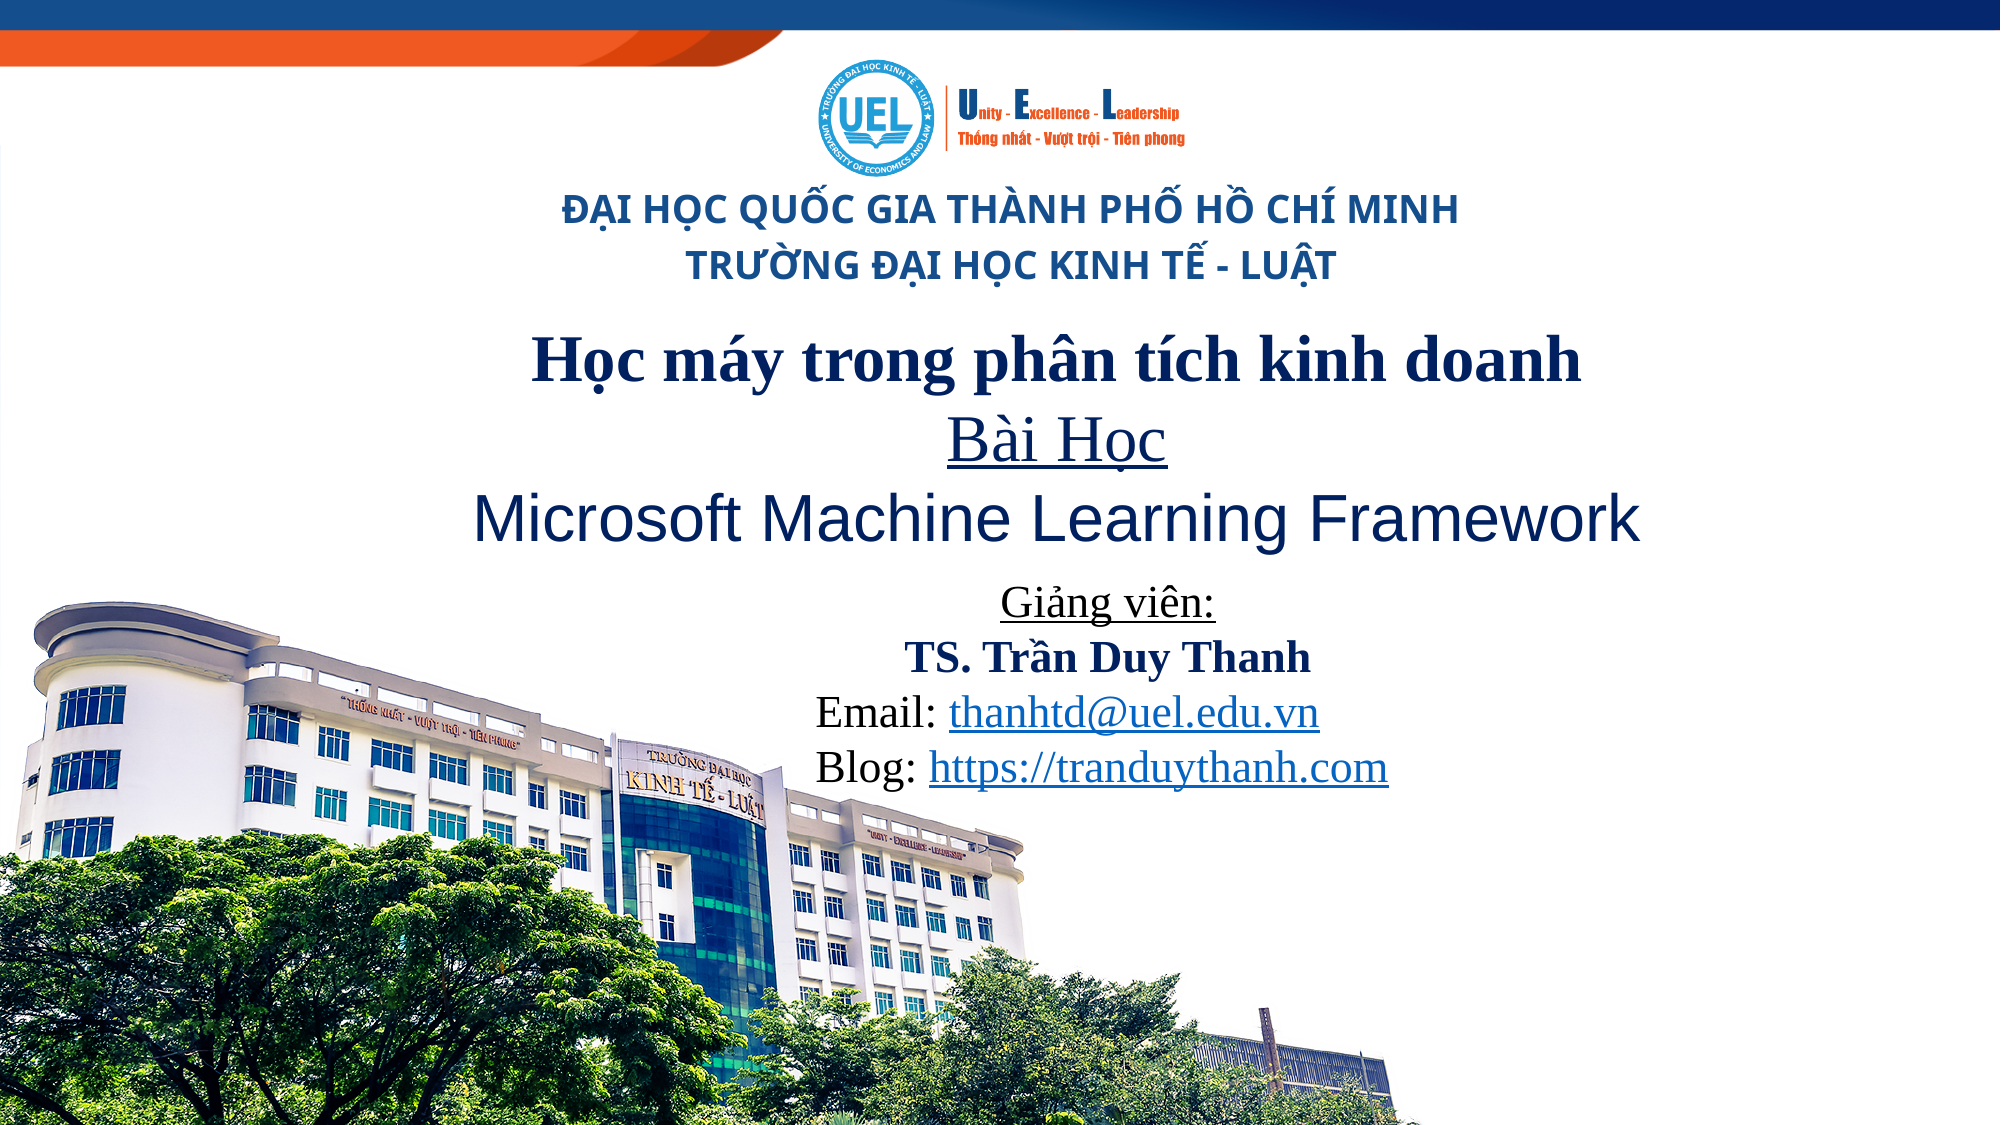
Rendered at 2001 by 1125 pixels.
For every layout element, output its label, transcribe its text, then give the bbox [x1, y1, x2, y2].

picture [777, 256, 791, 274]
picture [1297, 272, 1310, 278]
picture [716, 256, 724, 263]
text_box Học máy trong phân tích kinh doanh Bài Học Microsoft Machine Learning Framework [338, 278, 1777, 591]
picture [1097, 258, 1109, 278]
picture [960, 267, 972, 278]
picture [1300, 255, 1307, 267]
picture [1057, 268, 1066, 278]
picture [880, 256, 892, 274]
text_box Giảng viên: TS. Trần Duy Thanh Email: thanhtd@uel.edu.vn Blog: https://tranduythanh.com [800, 564, 1416, 800]
picture [808, 258, 820, 278]
picture [0, 0, 2001, 1125]
picture [990, 256, 1004, 274]
picture [906, 272, 919, 278]
picture [716, 268, 725, 278]
picture [1130, 267, 1142, 278]
picture [909, 255, 916, 267]
